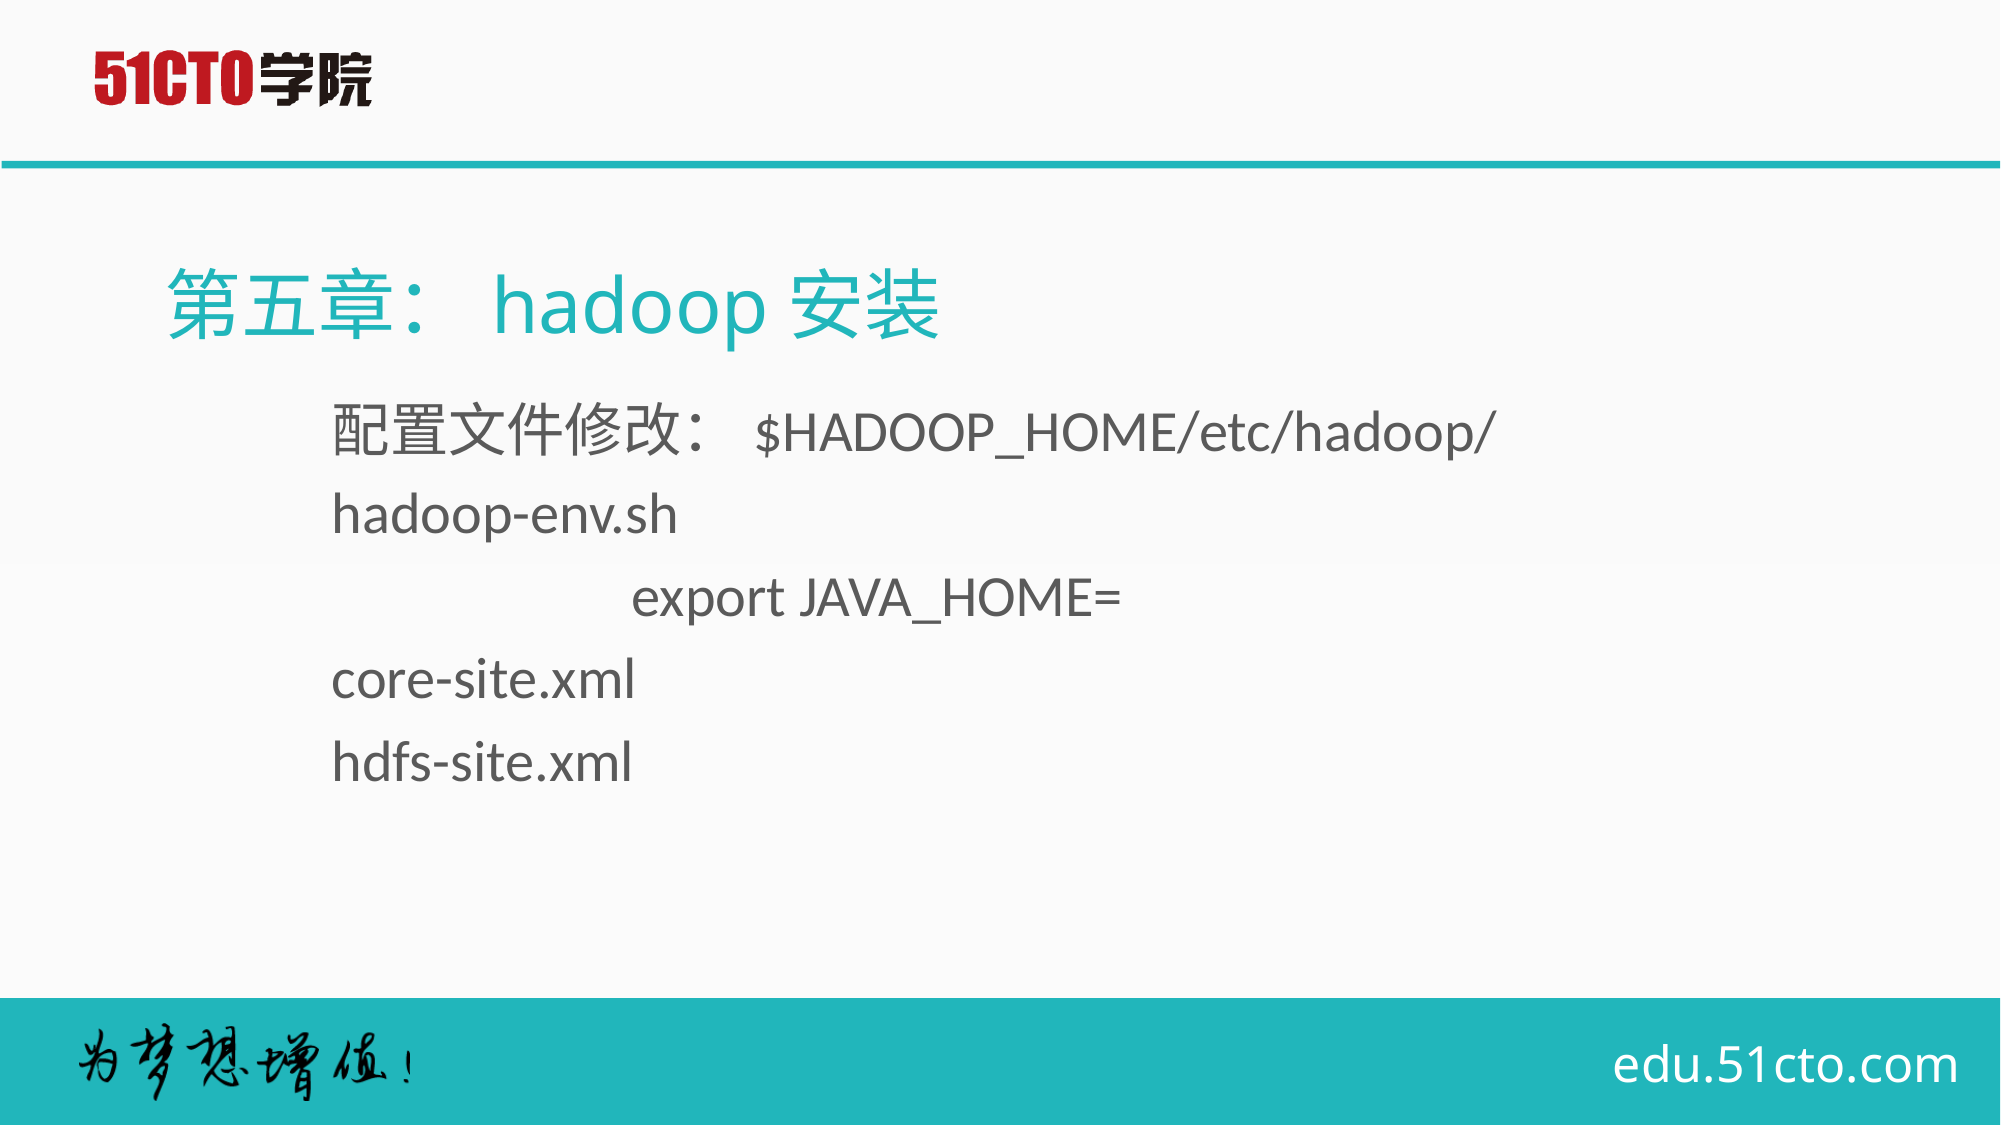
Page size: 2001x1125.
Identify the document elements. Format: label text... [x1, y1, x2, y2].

title 第五章：hadoop安装 [156, 243, 1831, 363]
list 配置文件修改：$HADOOP_HOME/etc/hadoop/ hadoop-env.sh export JAVA_HOME= core-site.xml hdfs-site.xml [161, 384, 1828, 1106]
picture [90, 42, 375, 111]
picture [79, 1023, 161, 1101]
